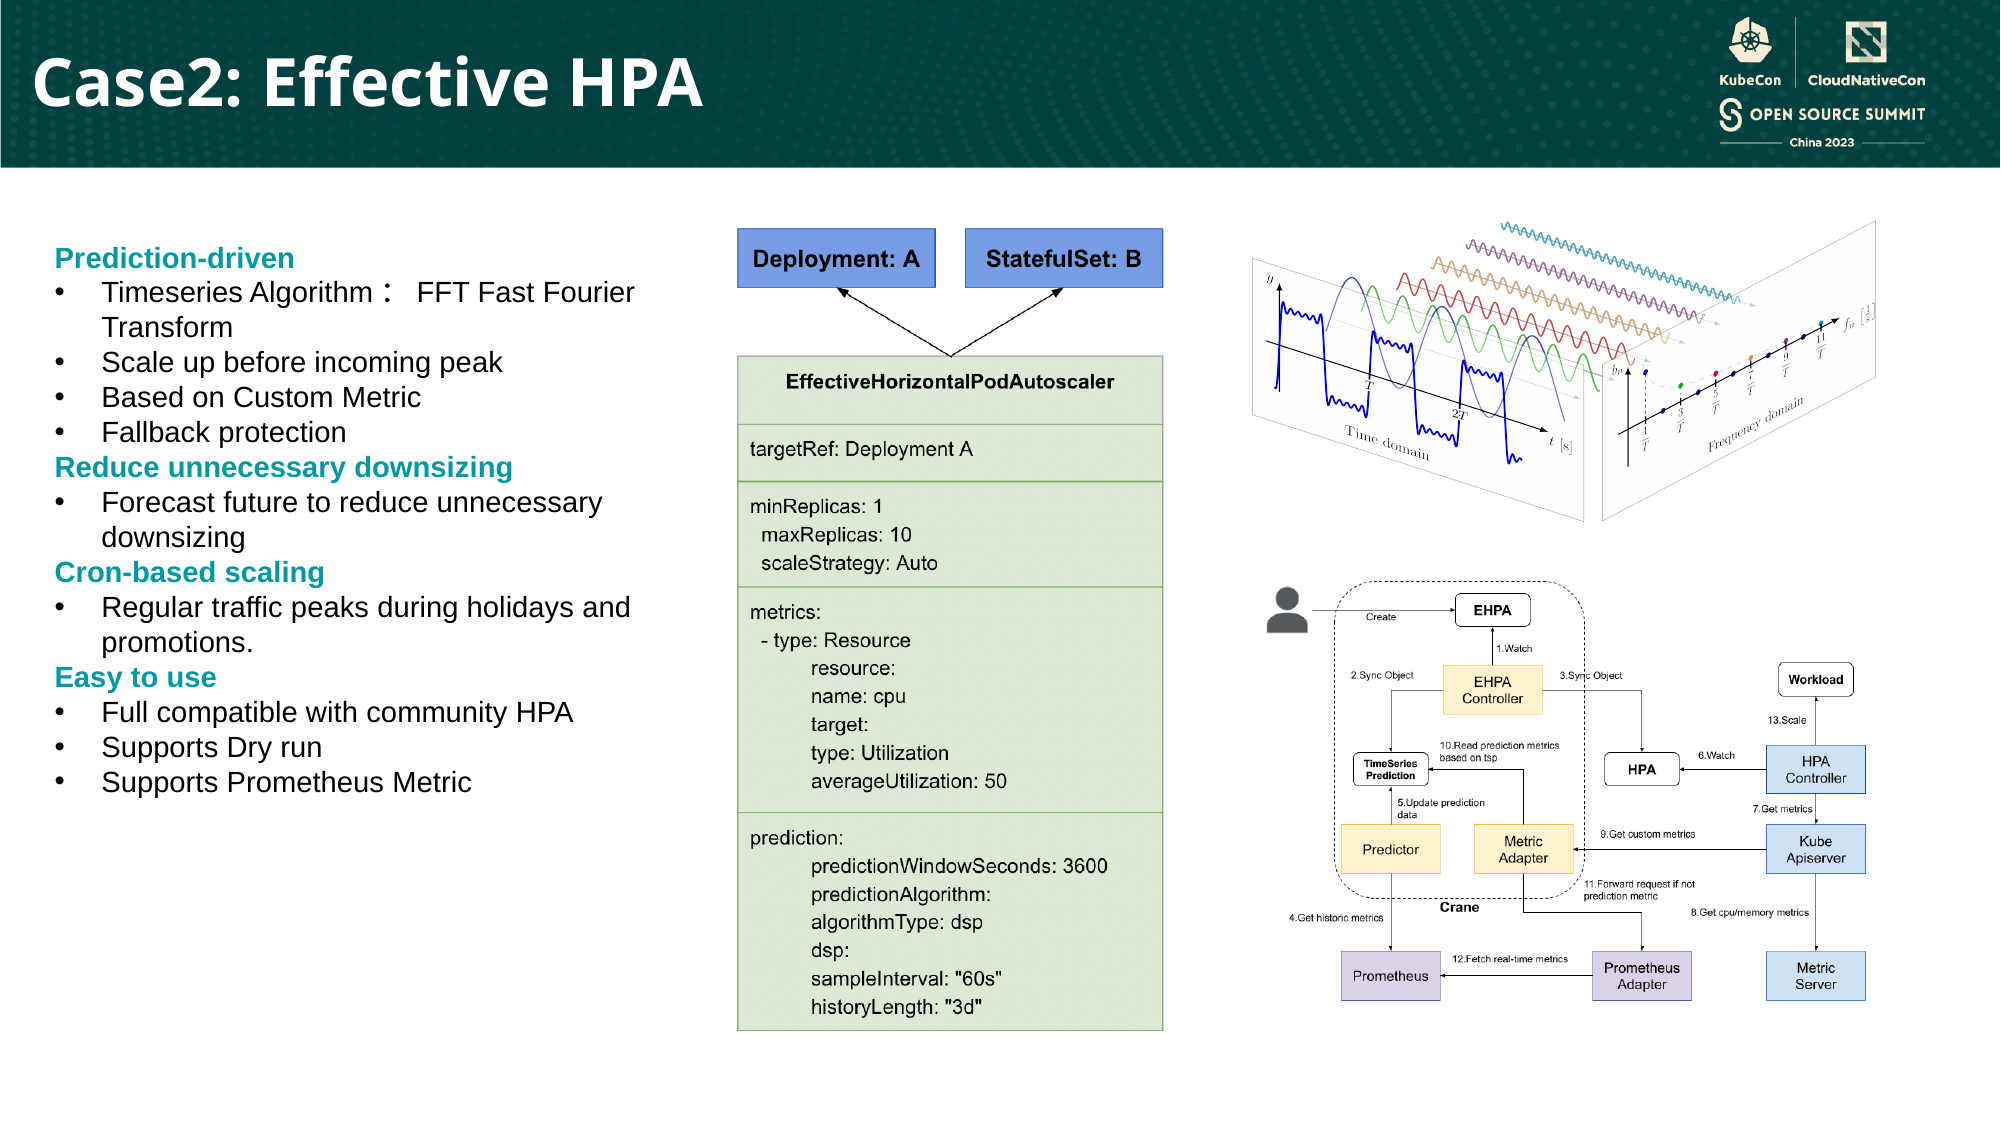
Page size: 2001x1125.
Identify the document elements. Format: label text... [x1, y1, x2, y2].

text_box Prediction-driven Timeseries Algorithm：FFT Fast Fourier Transform Scale up before incoming peak Based on Custom Metric Fallback protection Reduce unnecessary downsizing Forecast future to reduce unnecessary downsizing Cron-based scaling Regular traffic peaks during holidays and promotions. Easy to use Full compatible with community HPA Supports Dry run Supports Prometheus Metric [39, 231, 699, 806]
title Case2: Effective HPA [16, 20, 1742, 149]
picture [0, 0, 2000, 1125]
